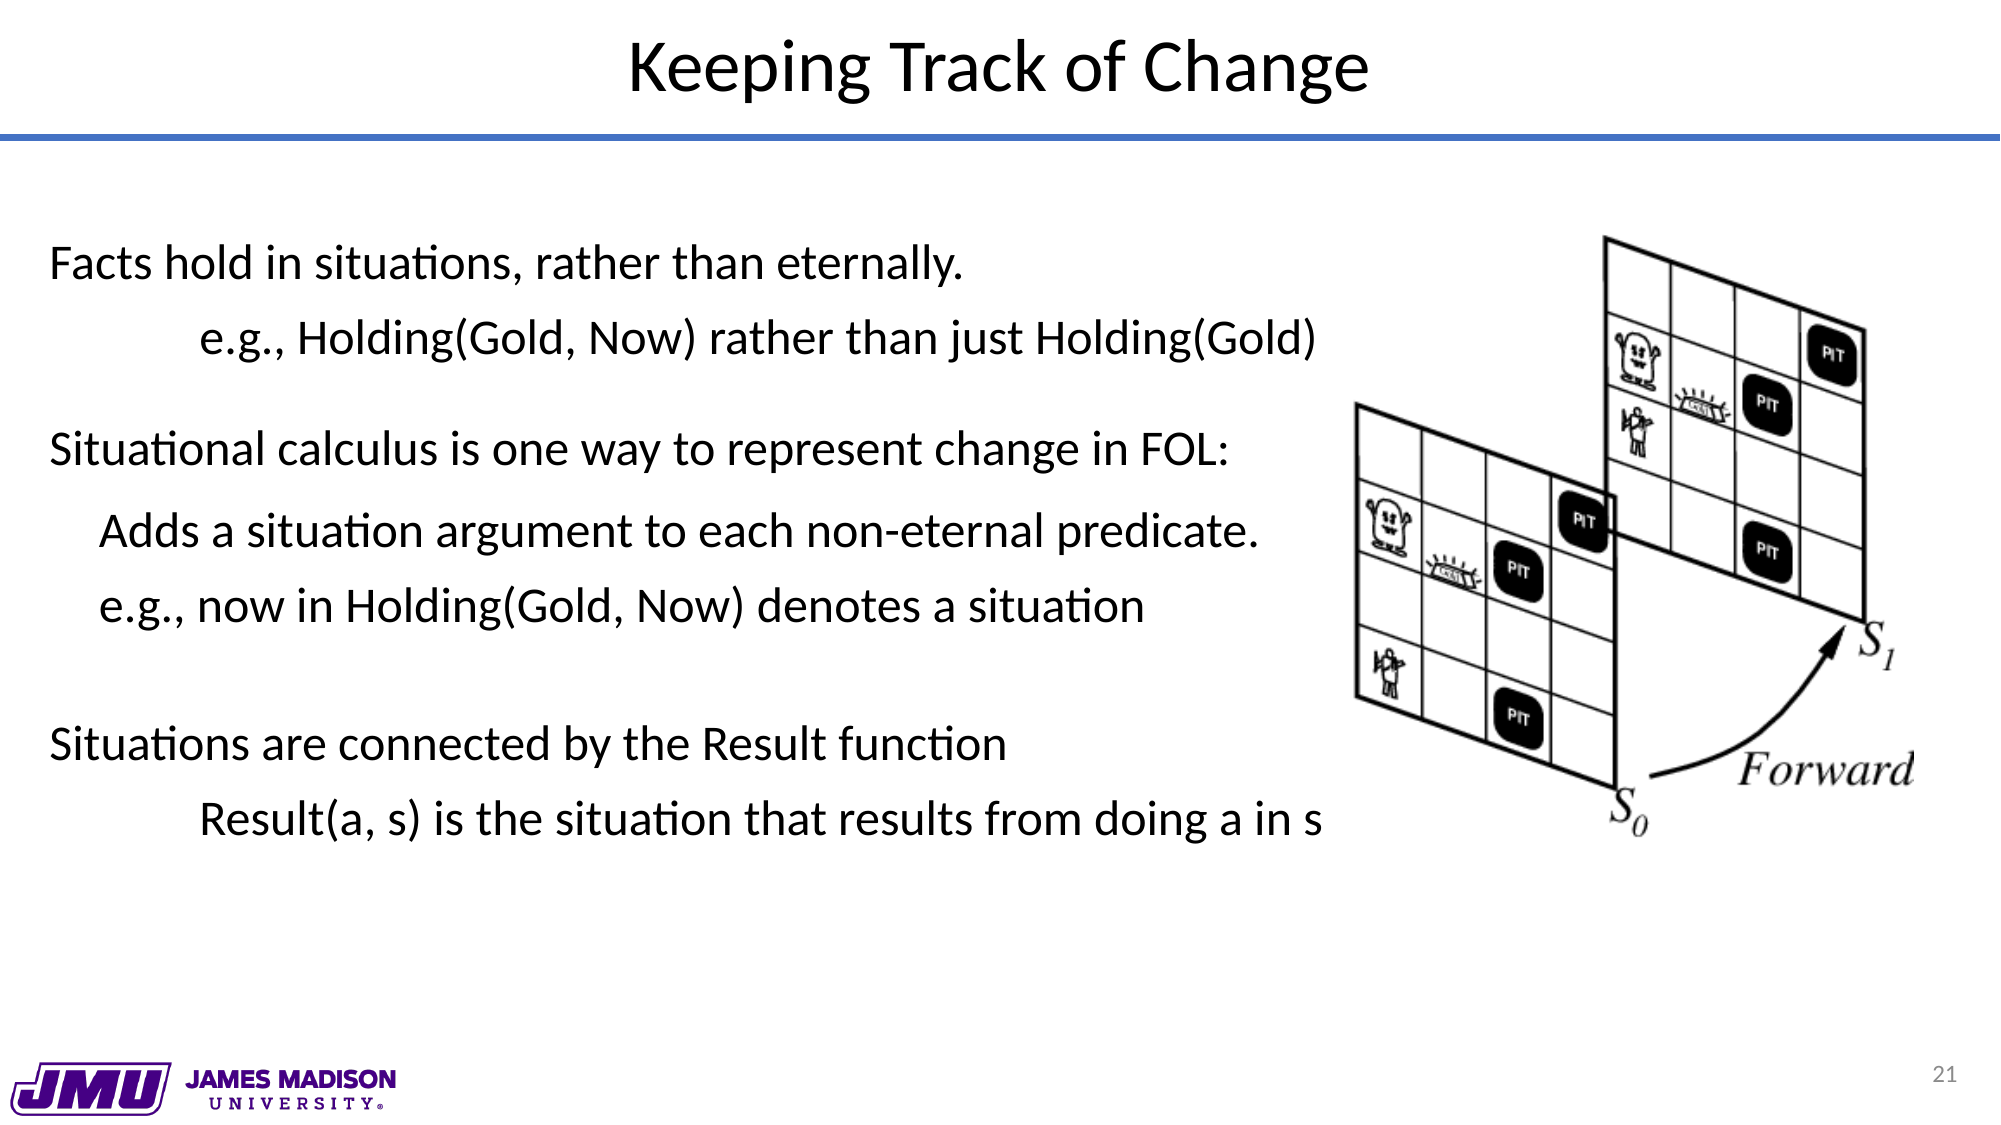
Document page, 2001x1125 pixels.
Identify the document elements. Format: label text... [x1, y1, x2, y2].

slide_number 21 [1870, 1042, 1973, 1103]
text_box Facts hold in situations, rather than eternally. e.g., Holding(Gold, Now) rather than just Holding(Gold) [34, 228, 1521, 357]
picture [1352, 234, 1914, 851]
text_box Situational calculus is one way to represent change in FOL: [34, 414, 1352, 506]
text_box Situations are connected by the Result function Result(a, s) is the situation that results from doing a in s [34, 710, 1556, 900]
picture [0, 1042, 410, 1125]
text_box Adds a situation argument to each non-eternal predicate. e.g., now in Holding(Gold, Now) denotes a situation [83, 496, 1352, 687]
title Keeping Track of Change [0, 0, 2000, 134]
